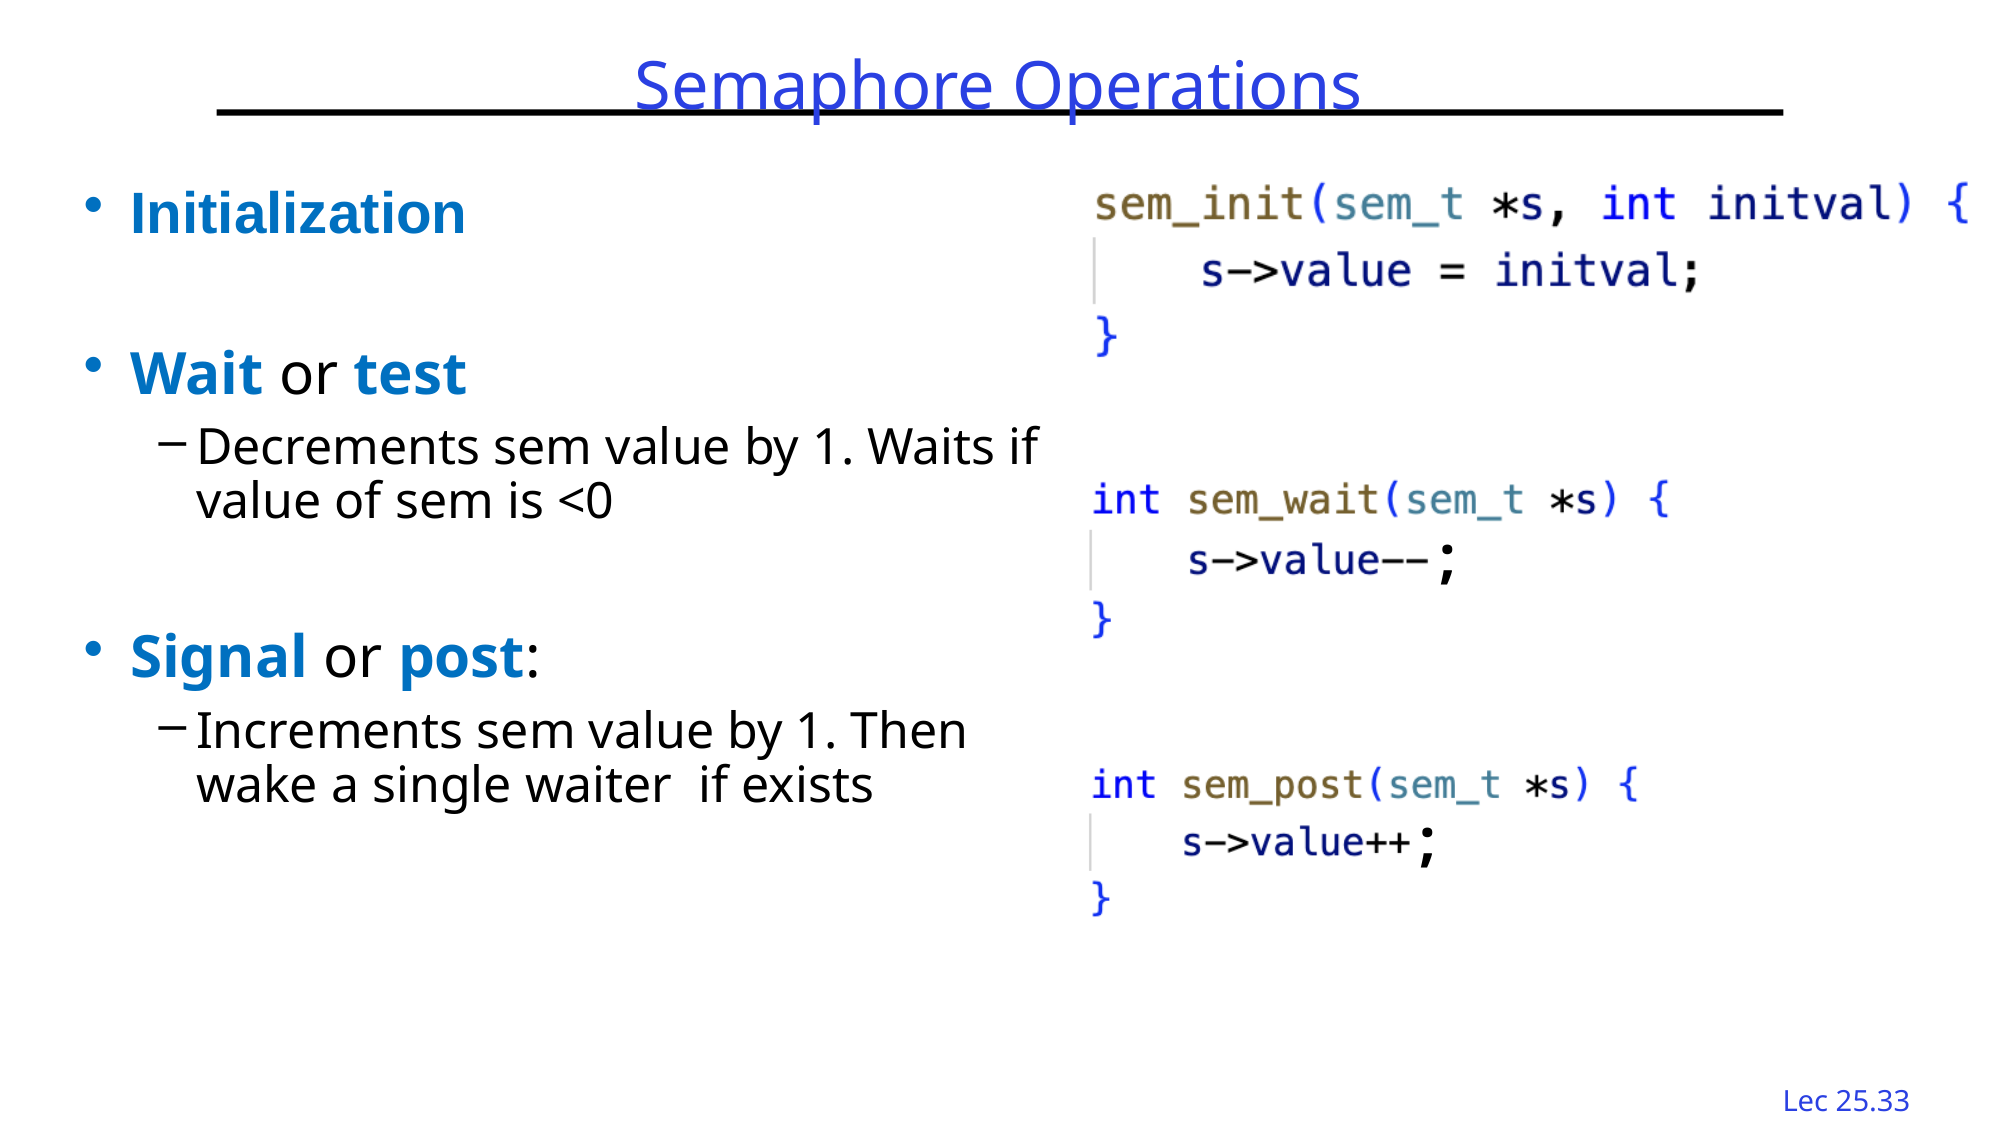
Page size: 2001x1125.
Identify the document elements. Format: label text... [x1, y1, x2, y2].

list Initialization Wait or test Decrements sem value by 1. Waits if value of sem is <0 Signal or post: Increments sem value by 1. Then wake a single waiter if exists [68, 176, 1083, 1019]
picture [1082, 749, 1654, 926]
picture [1082, 467, 1681, 652]
picture [1082, 179, 1983, 371]
title Semaphore Operations [68, 45, 1929, 152]
